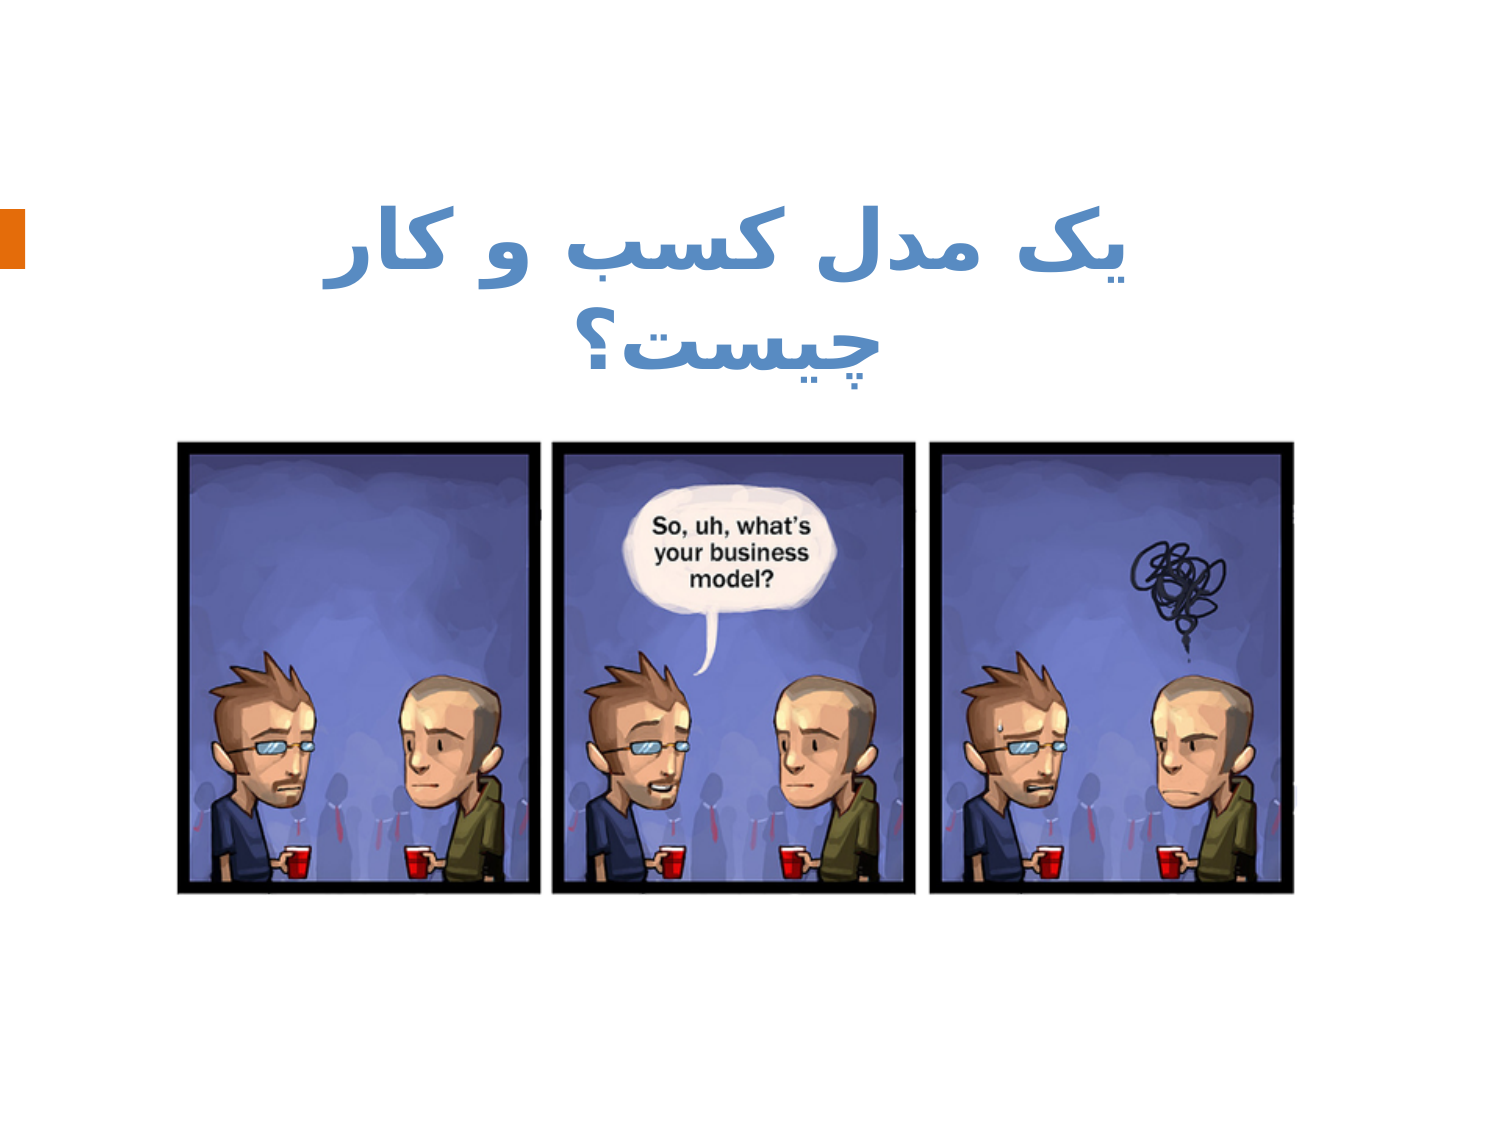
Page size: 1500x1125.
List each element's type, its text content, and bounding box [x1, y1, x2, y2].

text_box [0, 207, 27, 271]
text_box یک مدل کسب و کار چیست؟ [168, 179, 1289, 394]
picture [162, 430, 1307, 910]
